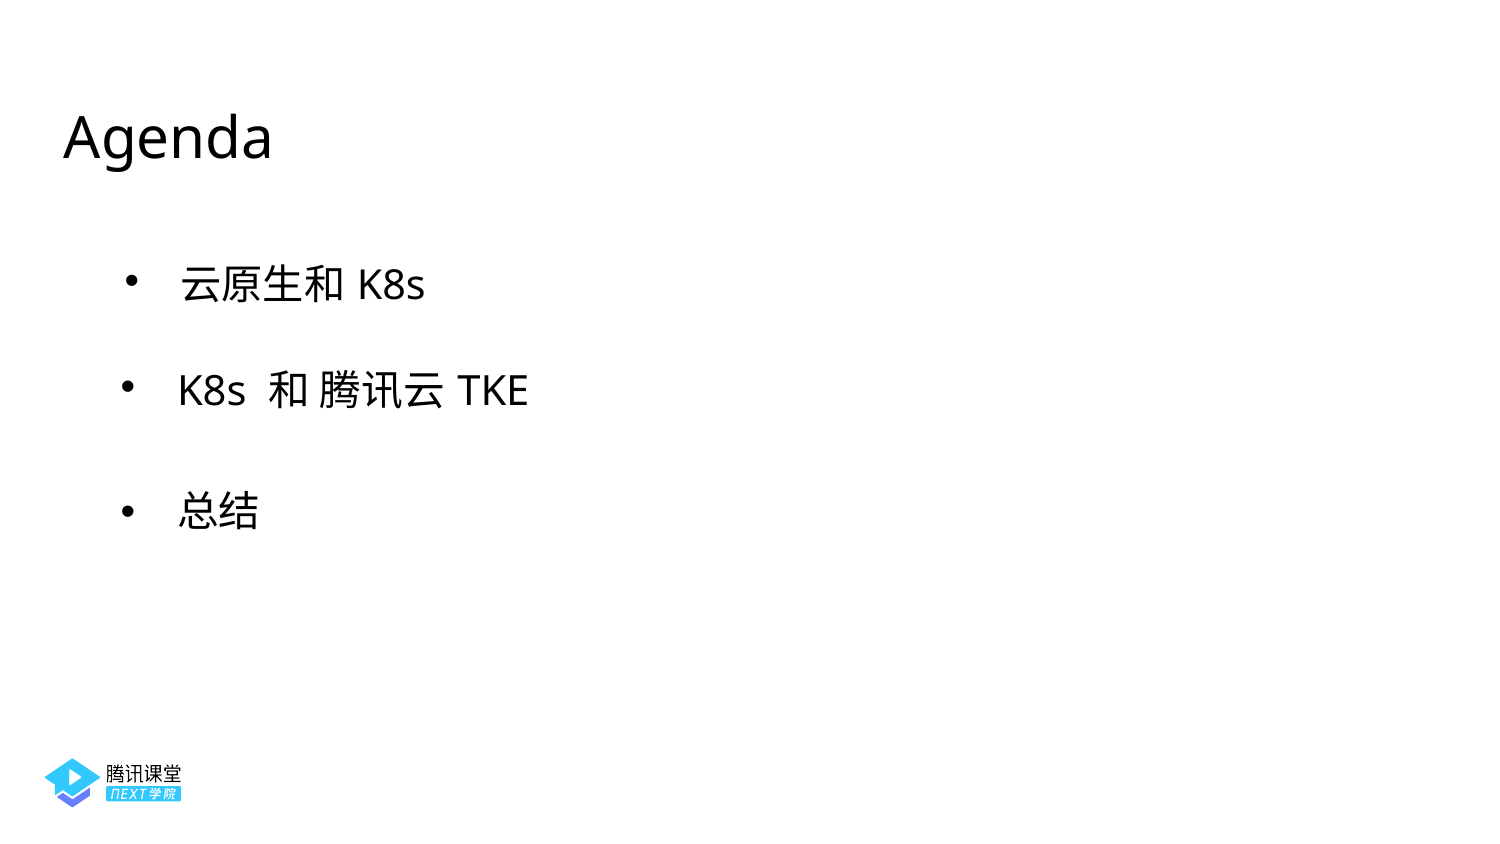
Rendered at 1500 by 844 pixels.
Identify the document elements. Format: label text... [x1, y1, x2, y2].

text_box K8s 和 腾讯云TKE [109, 350, 607, 422]
picture [41, 744, 186, 817]
text_box Agenda [48, 92, 501, 178]
text_box 总结 [109, 477, 533, 542]
title 云原生和K8s [109, 248, 645, 318]
